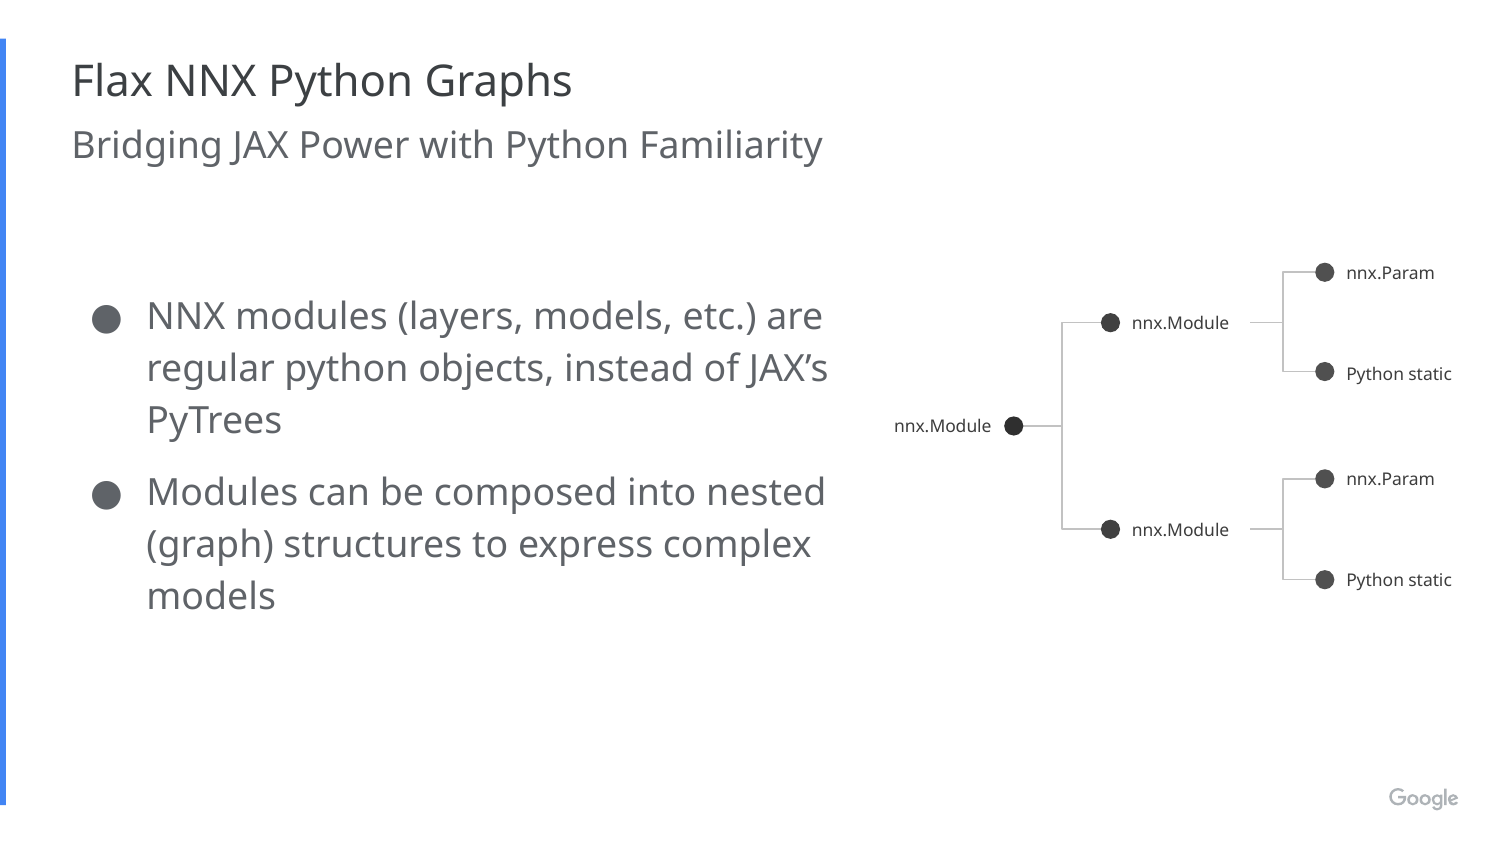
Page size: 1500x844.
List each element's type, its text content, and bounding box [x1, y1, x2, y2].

list NNX modules (layers, models, etc.) are regular python objects, instead of JAX’s PyTrees Modules can be composed into nested (graph) structures to express complex models [56, 270, 893, 775]
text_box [872, 254, 1466, 598]
title Flax NNX Python Graphs Bridging JAX Power with Python Familiarity [56, 43, 1336, 215]
